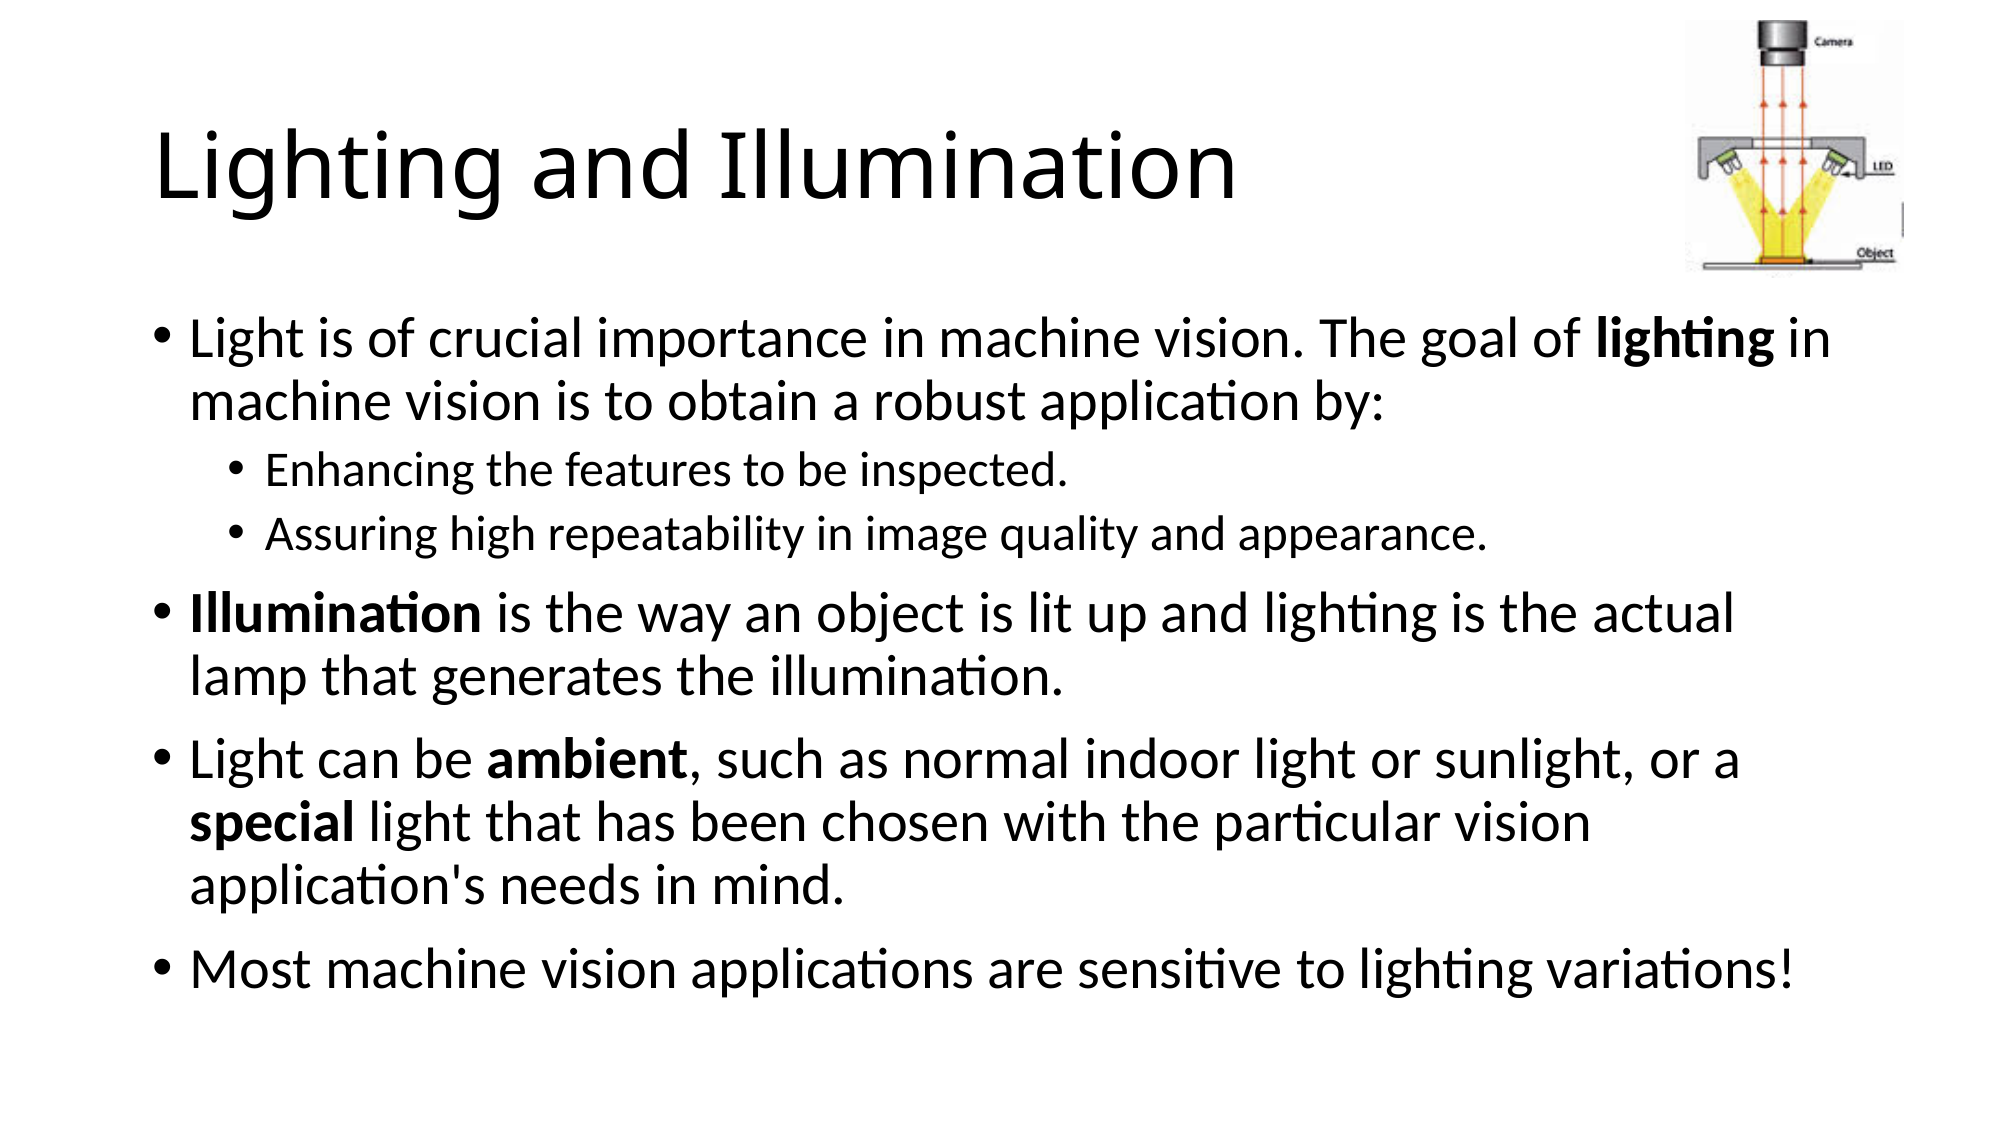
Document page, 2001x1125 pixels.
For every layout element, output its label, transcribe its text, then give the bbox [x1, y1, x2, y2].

list Light is of crucial importance in machine vision. The goal of lighting in machine vision is to obtain a robust application by: Enhancing the features to be inspected. Assuring high repeatability in image quality and appearance. Illumination is the way an object is lit up and lighting is the actual lamp that generates the illumination. Light can be ambient, such as normal indoor light or sunlight, or a special light that has been chosen with the particular vision application's needs in mind. Most machine vision applications are sensitive to lighting variations! [137, 299, 1863, 1014]
picture [1685, 20, 1904, 278]
title Lighting and Illumination [137, 59, 1685, 278]
